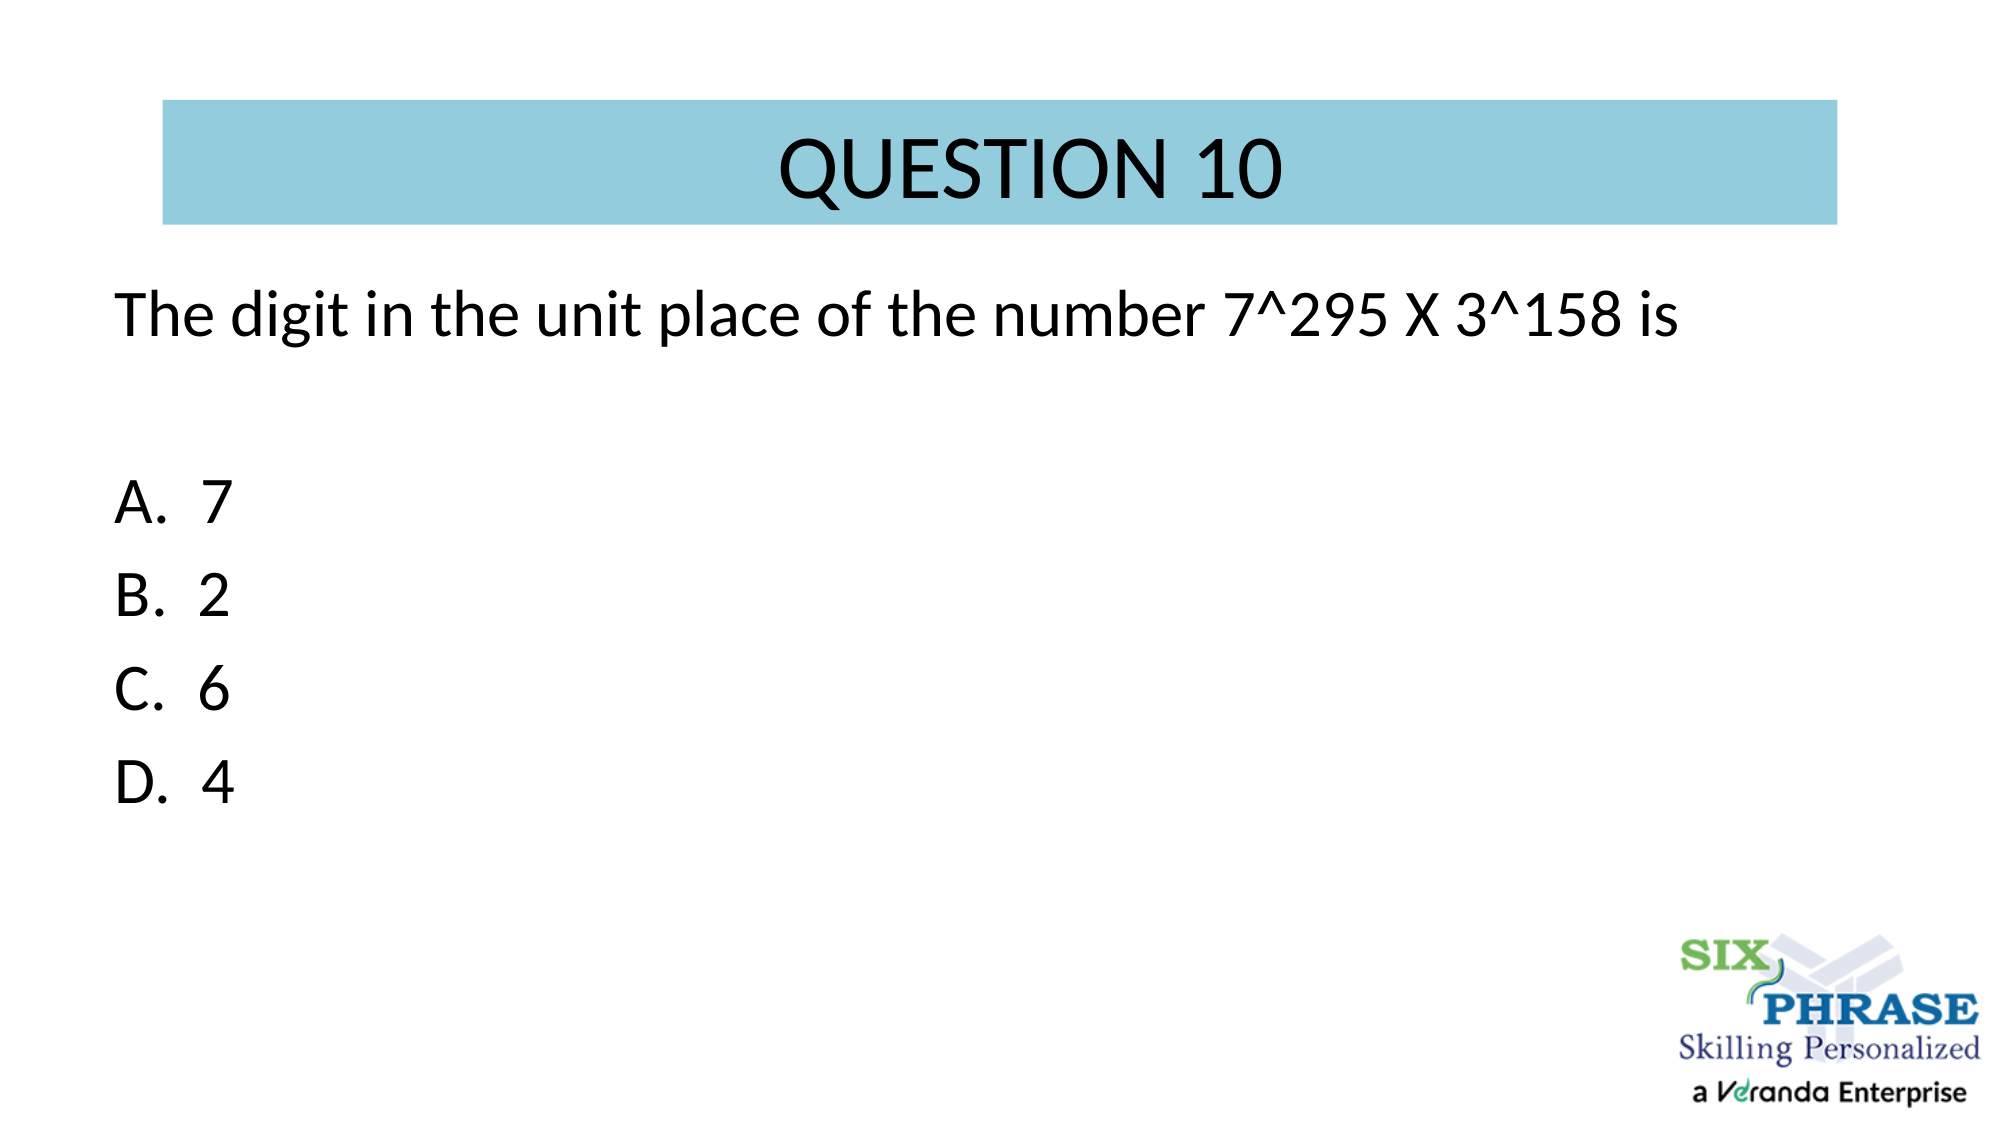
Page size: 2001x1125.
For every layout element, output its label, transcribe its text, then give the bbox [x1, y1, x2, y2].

list The digit in the unit place of the number 7^295 X 3^158 is A. 7 B. 2 C. 6 D. 4 [99, 262, 1900, 1005]
text_box QUESTION 10 [162, 99, 1838, 225]
picture [1662, 918, 2000, 1120]
